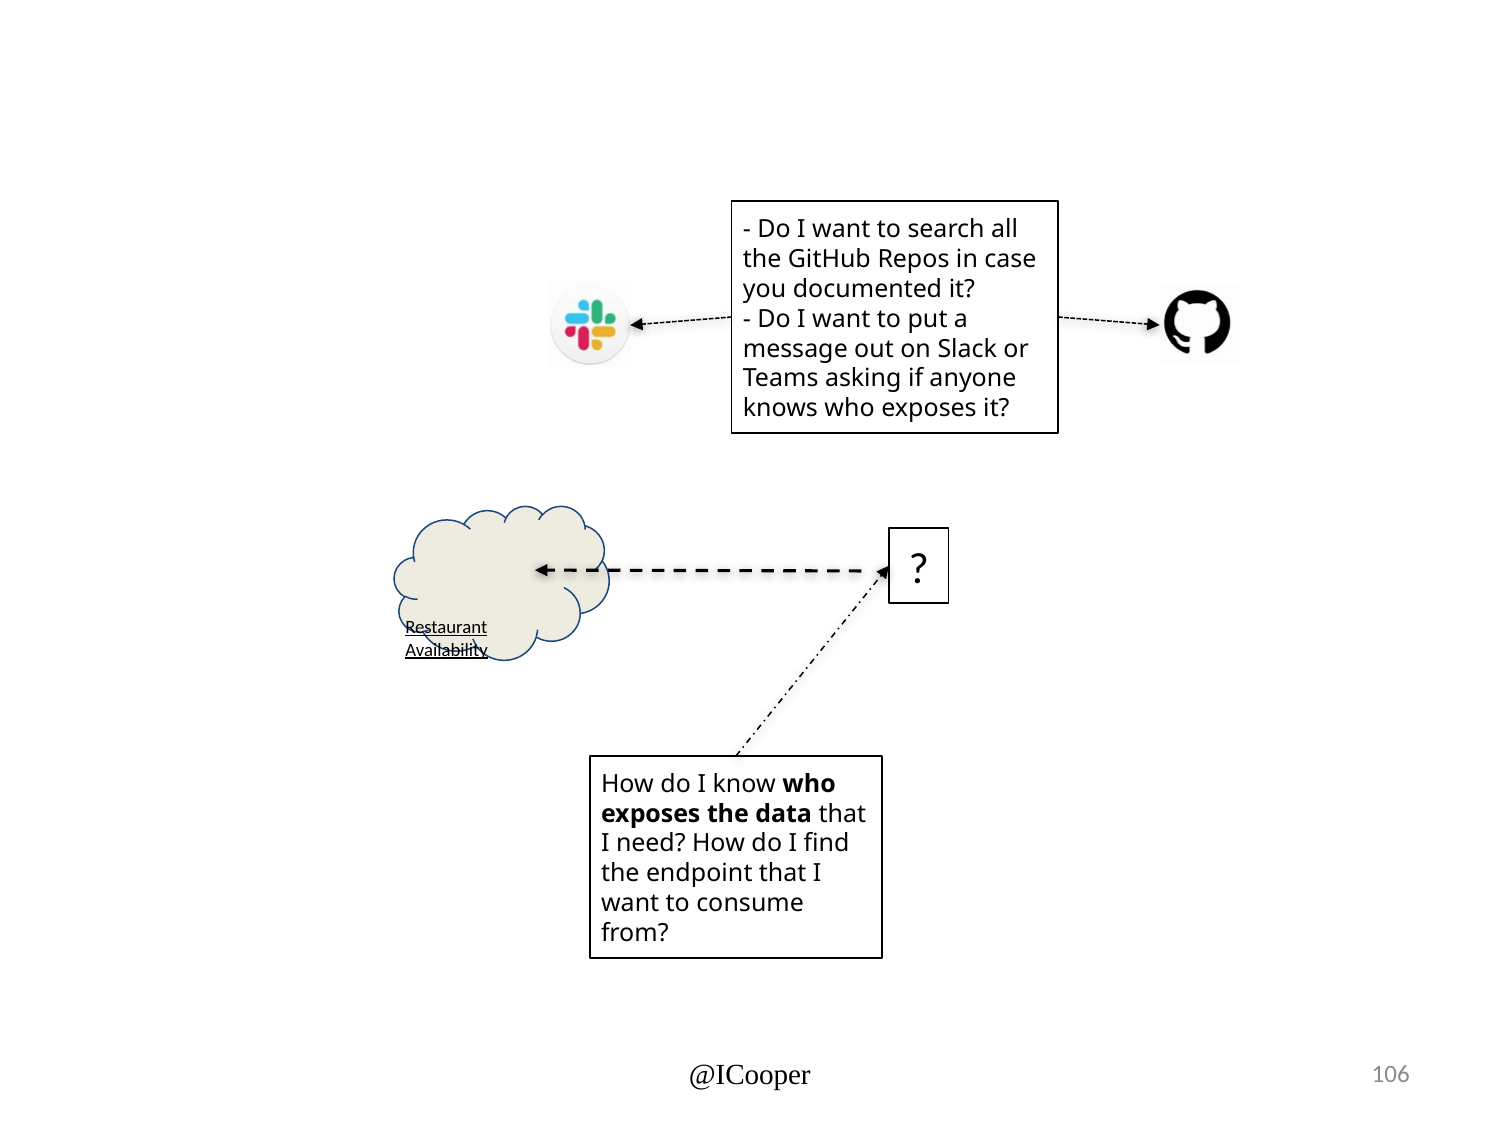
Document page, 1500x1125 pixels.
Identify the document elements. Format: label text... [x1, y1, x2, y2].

text_box Restaurant Availability [394, 603, 521, 671]
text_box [1057, 318, 1160, 326]
slide_number 106 [1074, 1042, 1425, 1103]
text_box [629, 318, 732, 326]
text_box [393, 506, 610, 656]
text_box ? [888, 528, 949, 604]
text_box - Do I want to search all the GitHub Repos in case you documented it? - Do I want to put a message out on Slack or Teams asking if anyone knows who exposes it? [731, 201, 1059, 433]
picture [1159, 285, 1240, 366]
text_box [735, 565, 890, 757]
text_box How do I know who exposes the data that I need? How do I find the endpoint that I want to consume from? [589, 755, 883, 958]
picture [549, 281, 631, 369]
footer @ICooper [512, 1042, 988, 1103]
